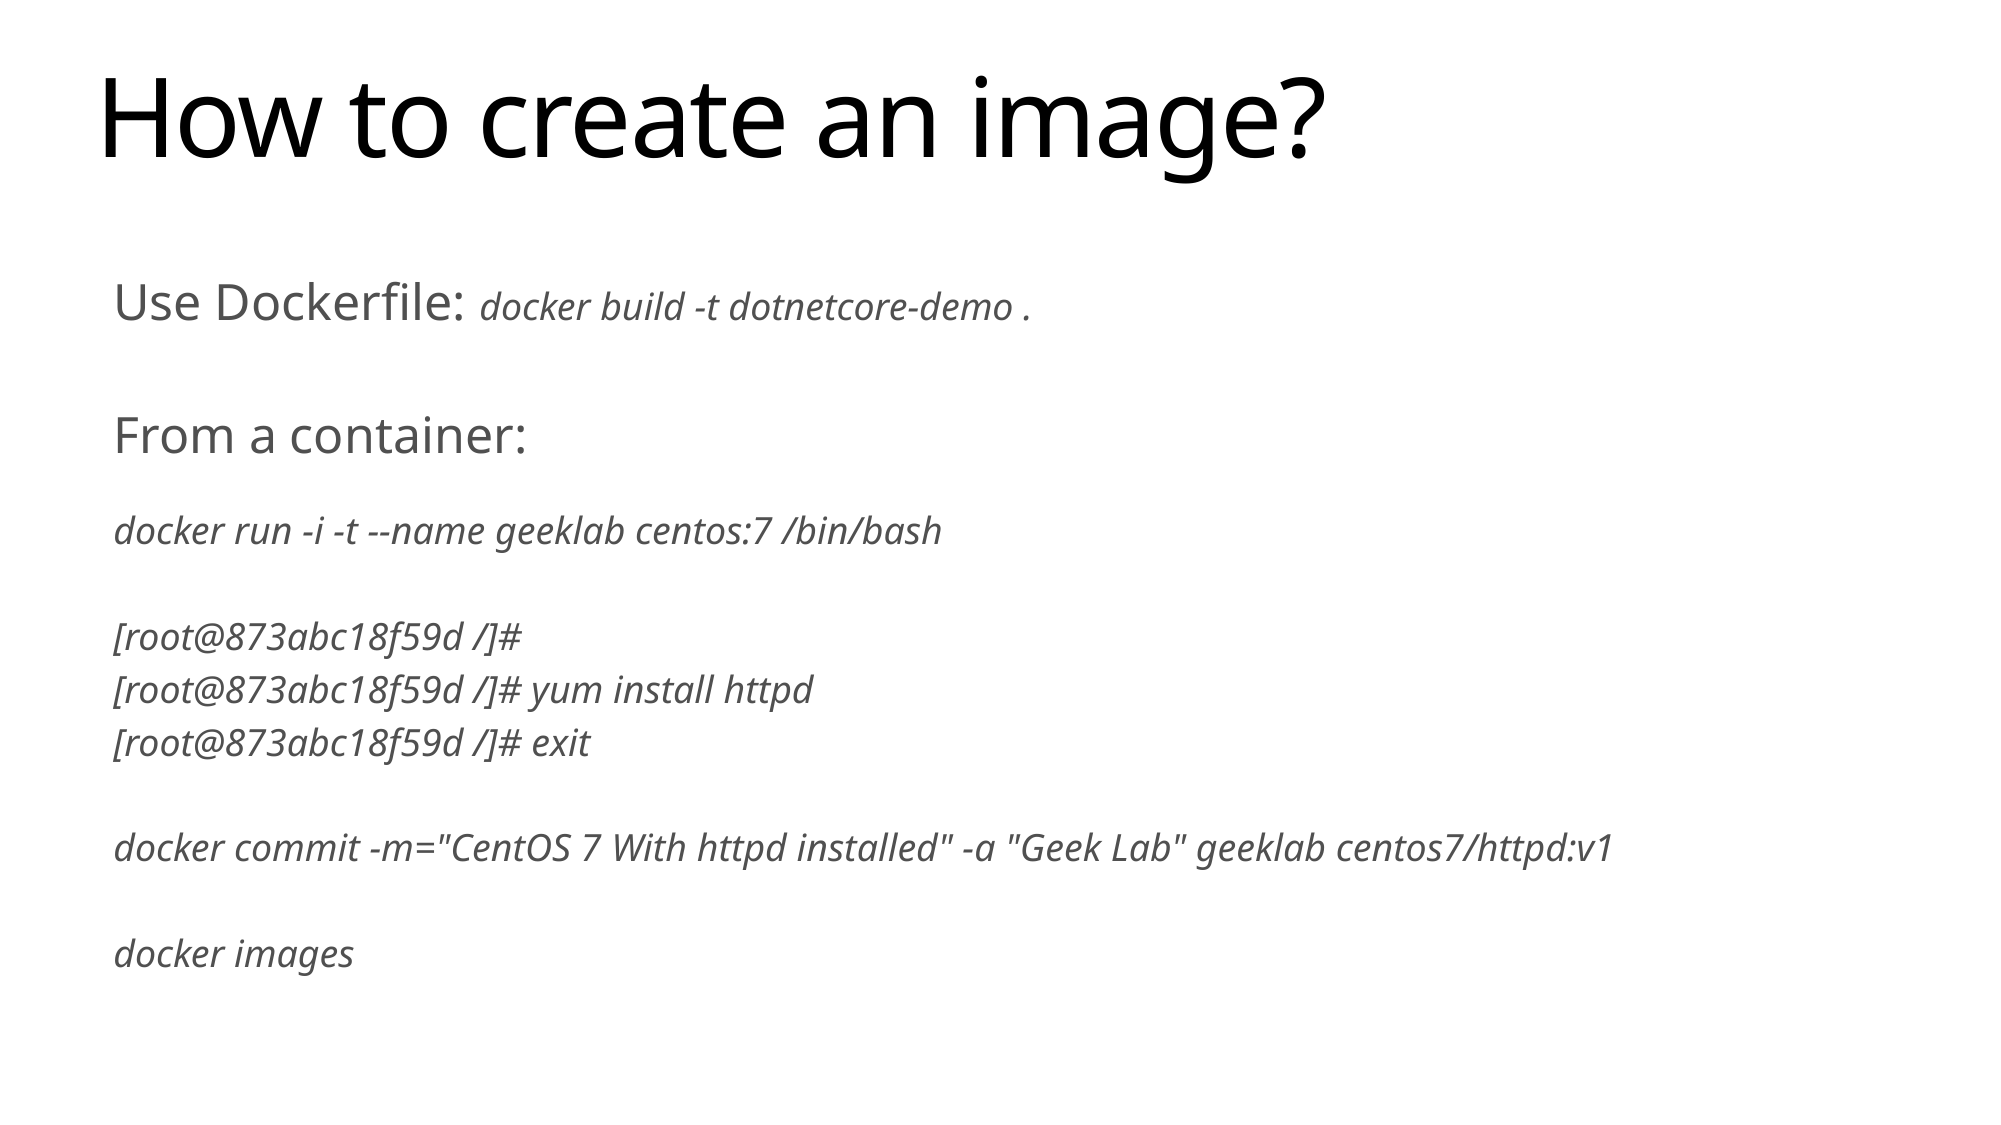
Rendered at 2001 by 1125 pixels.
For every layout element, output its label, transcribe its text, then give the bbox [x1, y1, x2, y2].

text_box Use Dockerfile: docker build -t dotnetcore-demo . From a container: docker run -i -t --name geeklab centos:7 /bin/bash [root@873abc18f59d /]# [root@873abc18f59d /]# yum install httpd [root@873abc18f59d /]# exit docker commit -m="CentOS 7 With httpd installed" -a "Geek Lab" geeklab centos7/httpd:v1 docker images [83, 253, 1867, 1000]
title How to create an image? [71, 47, 1957, 196]
